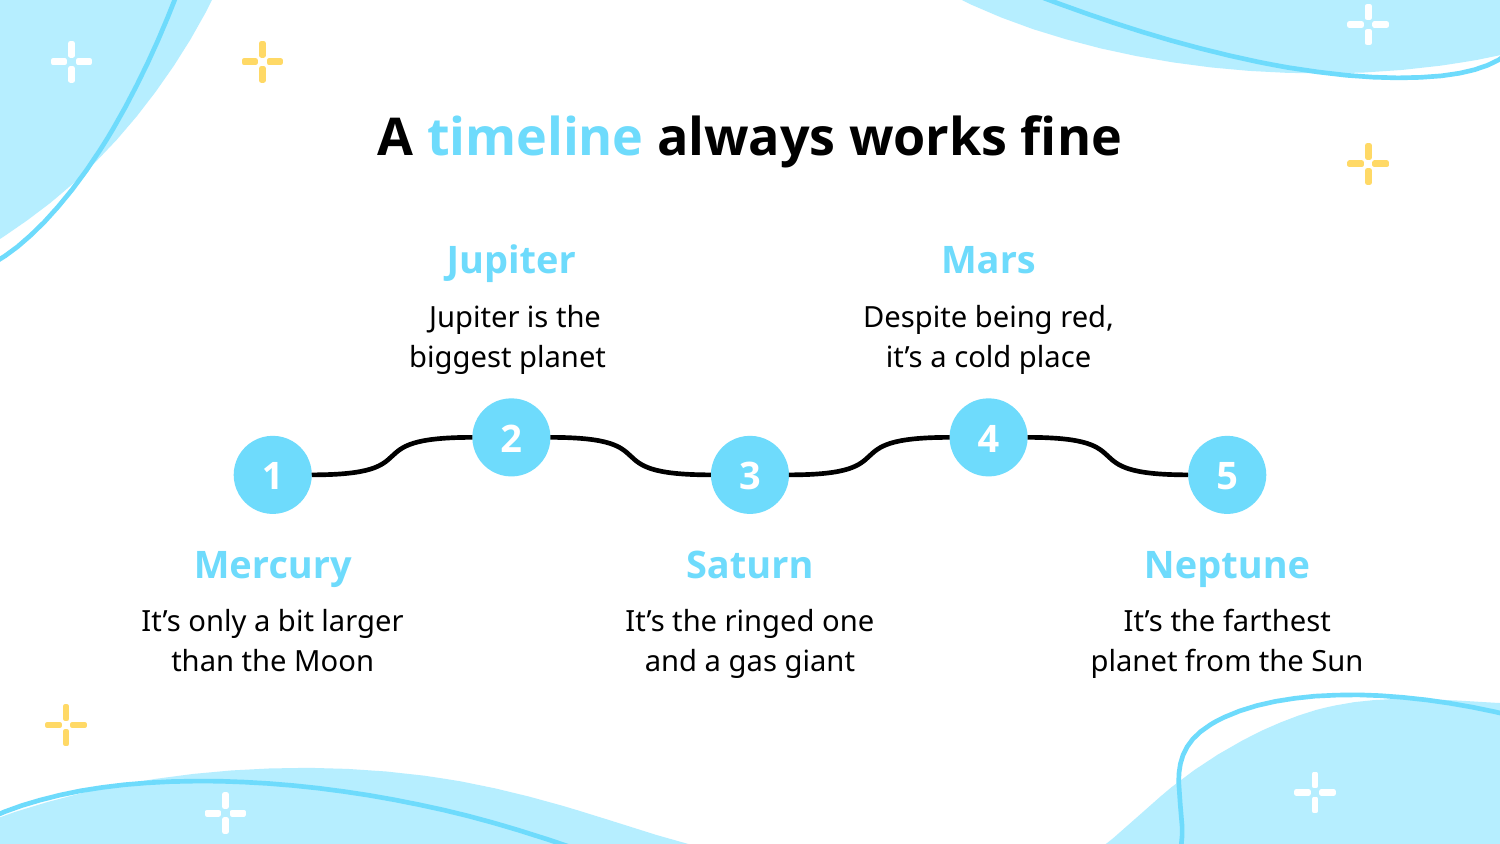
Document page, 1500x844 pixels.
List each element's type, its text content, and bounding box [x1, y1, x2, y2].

subtitle It’s the ringed one and a gas giant [590, 581, 910, 676]
text_box 2 [472, 398, 551, 477]
text_box 1 [233, 435, 311, 514]
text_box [311, 437, 473, 476]
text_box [1349, 5, 1387, 44]
title A timeline always works fine [118, 88, 1382, 183]
subtitle Despite being red, it’s a cold place [829, 278, 1149, 382]
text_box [1349, 145, 1387, 183]
subtitle It’s only a bit larger than the Moon [113, 581, 433, 676]
text_box 3 [711, 435, 789, 514]
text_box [243, 42, 282, 81]
subtitle It’s the farthest planet from the Sun [1067, 581, 1387, 676]
title Jupiter [351, 221, 671, 278]
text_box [52, 42, 91, 81]
title Mars [829, 221, 1149, 278]
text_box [1027, 437, 1189, 476]
text_box 4 [949, 398, 1028, 477]
title Saturn [590, 525, 910, 581]
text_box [550, 437, 712, 476]
title Mercury [113, 525, 433, 581]
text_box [206, 794, 245, 832]
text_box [47, 706, 85, 744]
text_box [1296, 773, 1334, 812]
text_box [788, 437, 950, 476]
subtitle Jupiter is the biggest planet [351, 278, 671, 382]
text_box 5 [1188, 435, 1267, 514]
title Neptune [1067, 525, 1387, 581]
